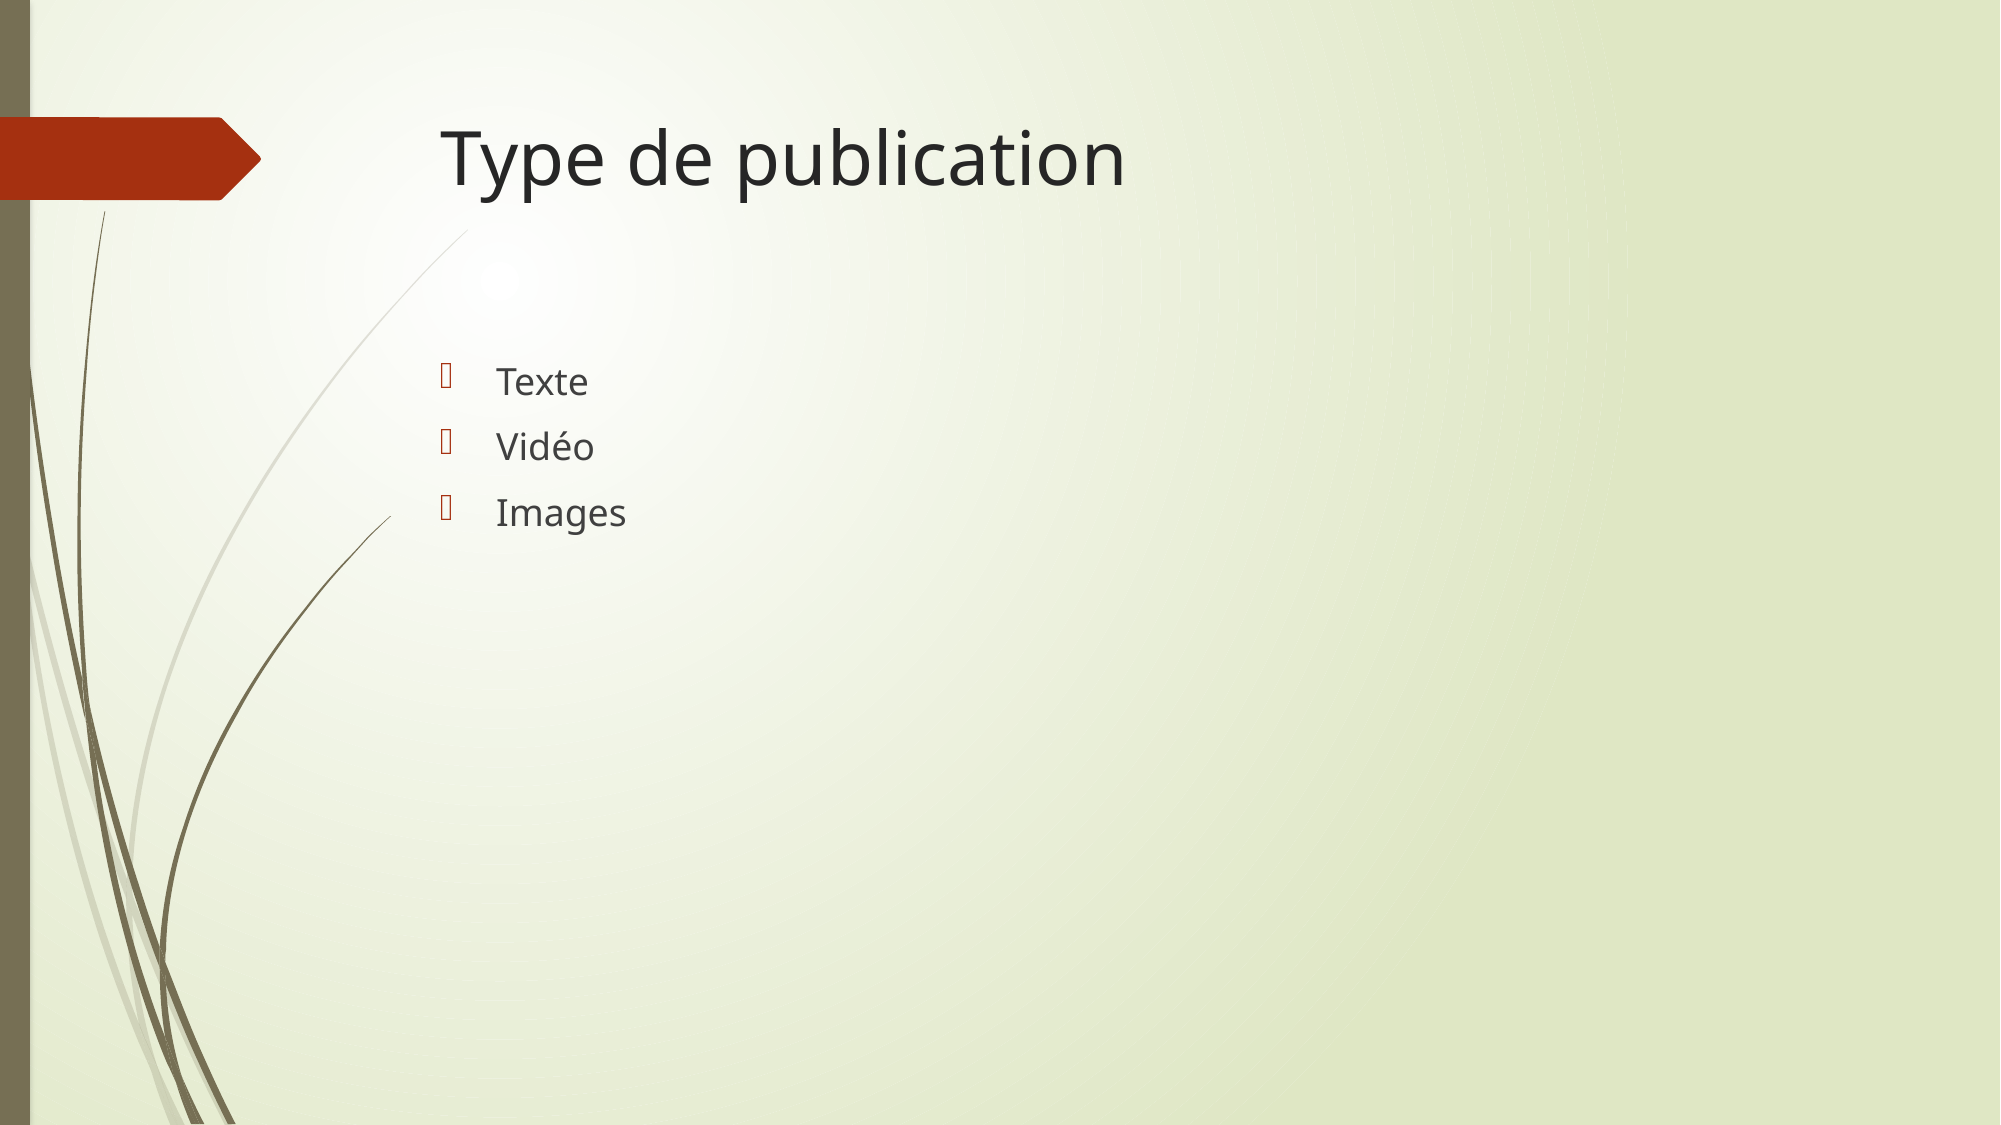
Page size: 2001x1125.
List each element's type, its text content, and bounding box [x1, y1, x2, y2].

title Type de publication [425, 102, 1888, 313]
list Texte Vidéo Images [424, 350, 990, 722]
